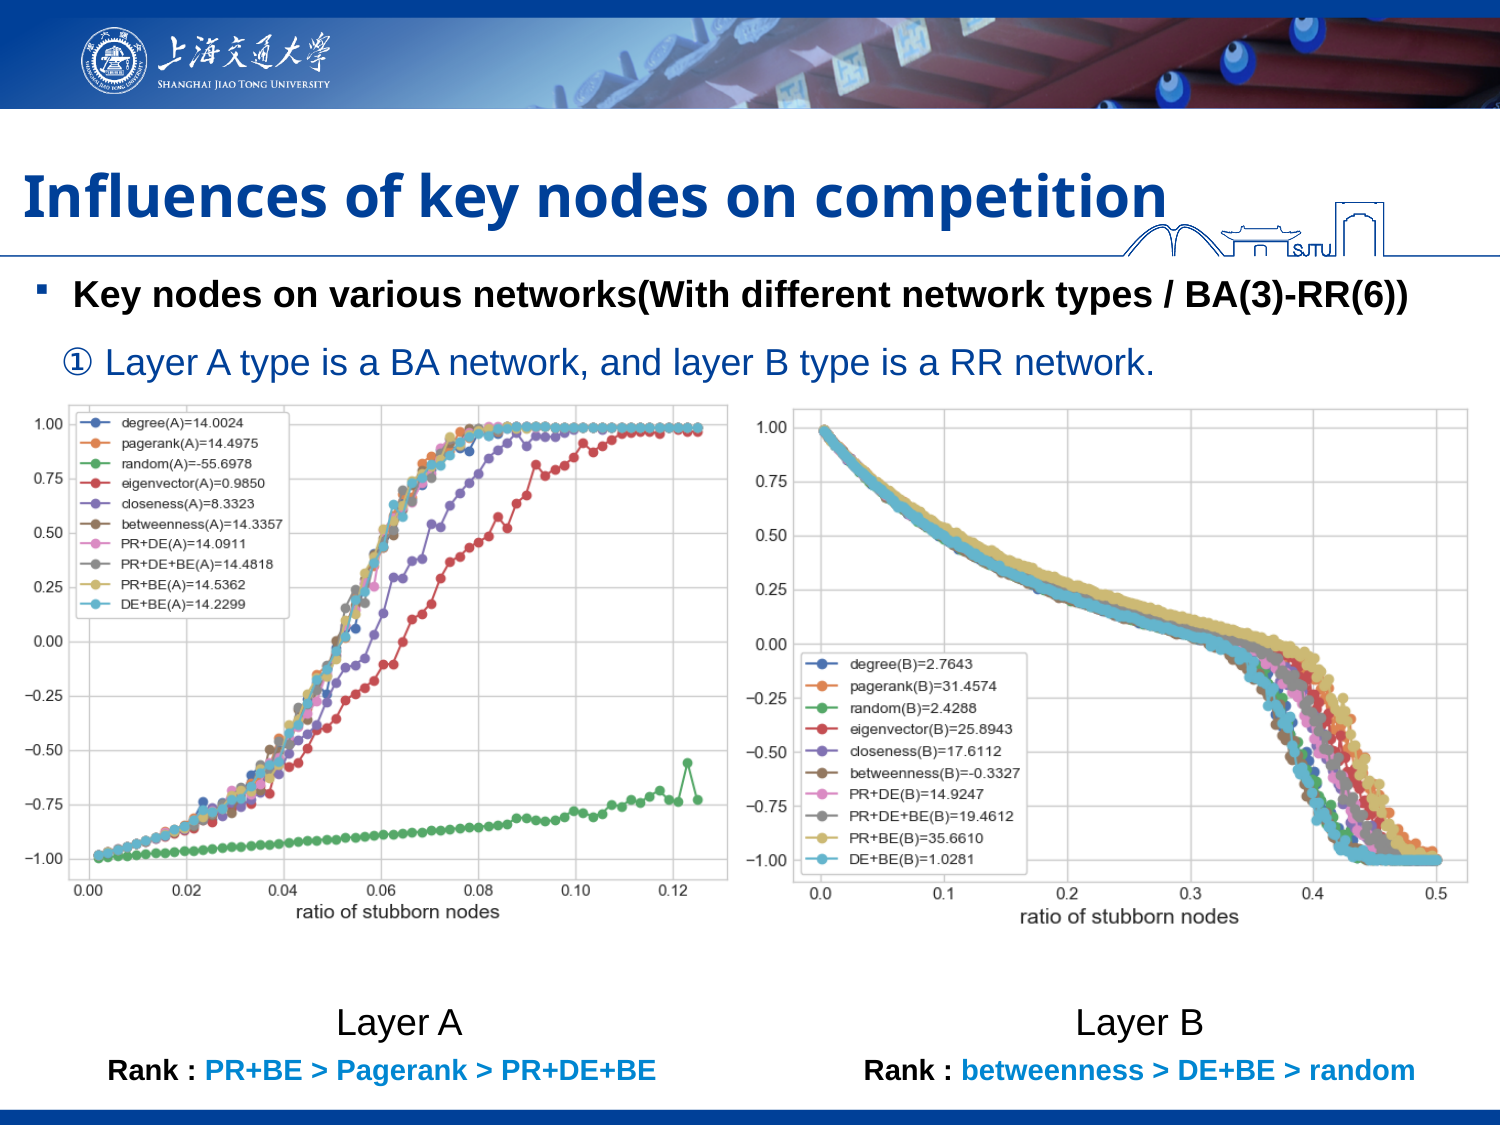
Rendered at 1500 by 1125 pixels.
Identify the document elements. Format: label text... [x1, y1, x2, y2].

text_box ① Layer A type is a BA network, and layer B type is a RR network. [46, 330, 1446, 391]
text_box Key nodes on various networks(With different network types / BA(3)-RR(6)) [20, 262, 1445, 322]
text_box Rank : betweenness > DE+BE > random [763, 1044, 1500, 1094]
text_box Layer B [1029, 990, 1250, 1044]
picture [20, 391, 1479, 949]
text_box Layer A [289, 990, 510, 1044]
text_box [0, 0, 1500, 74]
title Influences of key nodes on competition [8, 151, 1382, 246]
text_box Rank : PR+BE > Pagerank > PR+DE+BE [5, 1044, 759, 1094]
text_box [0, 74, 1500, 150]
